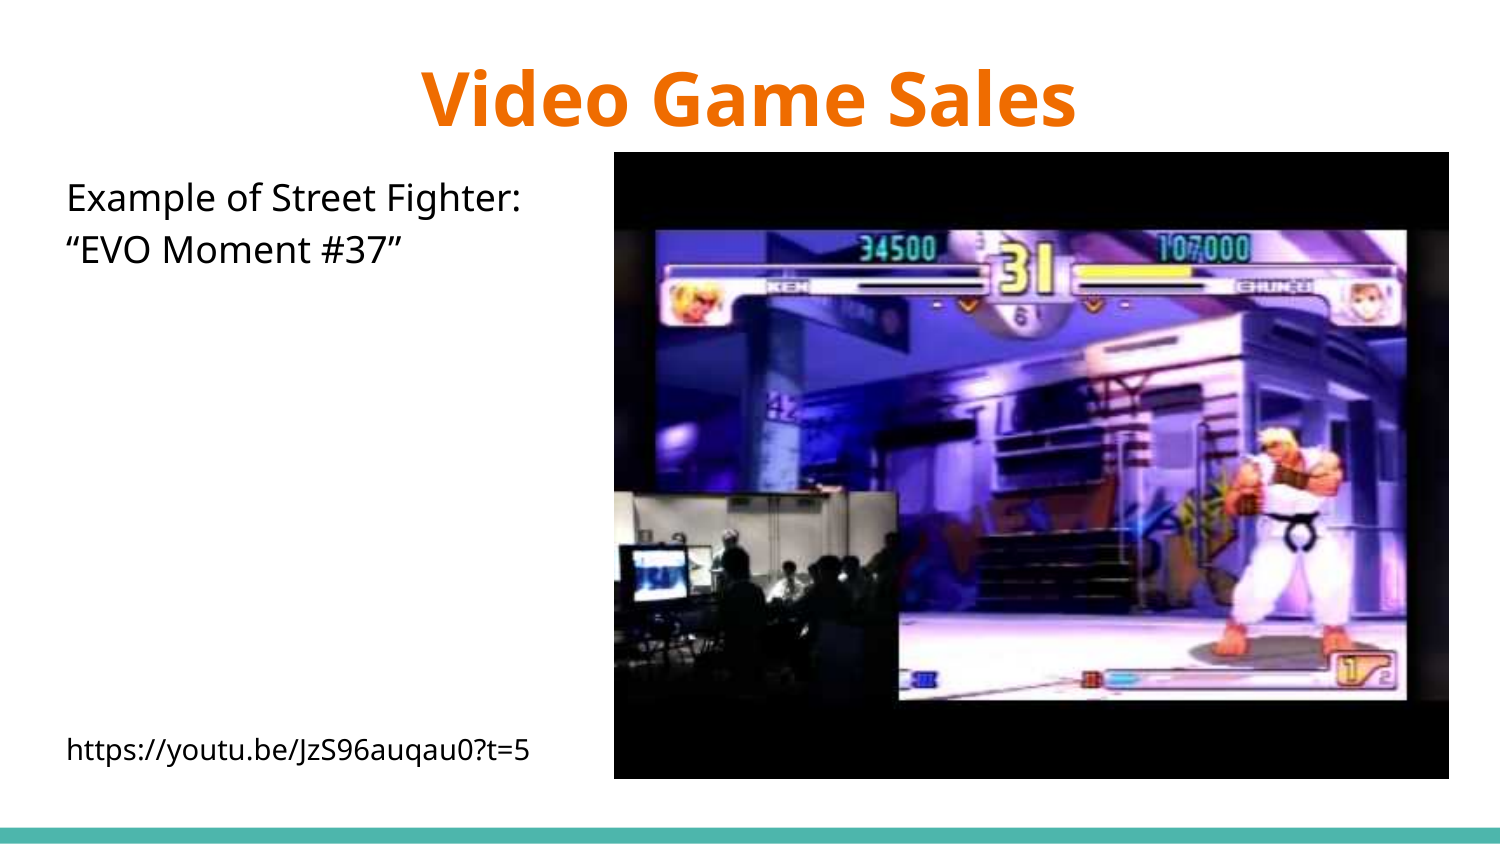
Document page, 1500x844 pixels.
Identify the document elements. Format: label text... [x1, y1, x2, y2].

picture [613, 152, 1450, 779]
list Example of Street Fighter: “EVO Moment #37” [51, 152, 605, 348]
text_box https://youtu.be/JzS96auqau0?t=5 [51, 716, 592, 779]
title Video Game Sales [51, 36, 1449, 153]
